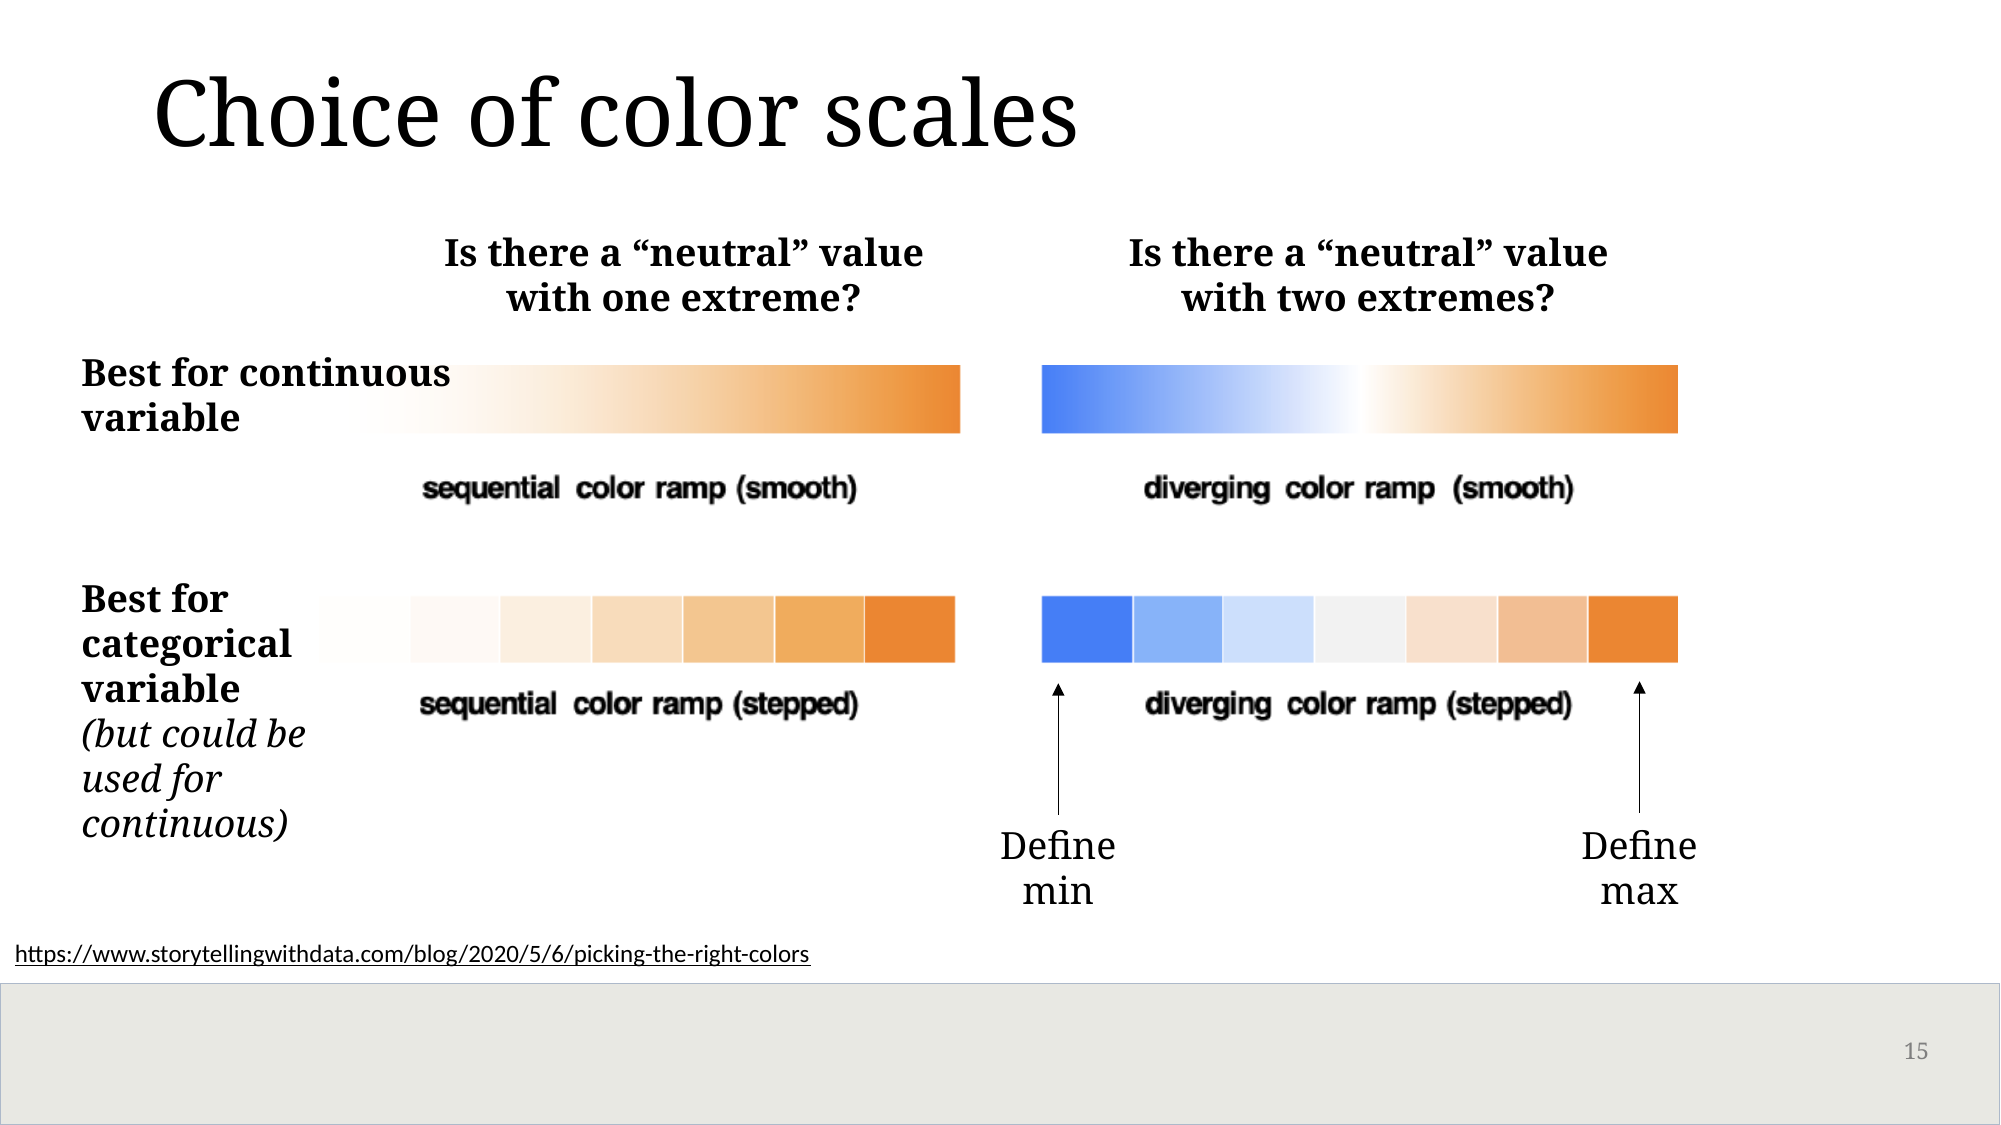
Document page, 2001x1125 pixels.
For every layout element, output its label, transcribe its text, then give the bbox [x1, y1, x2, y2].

text_box Is there a “neutral” value with one extreme? [417, 221, 951, 308]
text_box https://www.storytellingwithdata.com/blog/2020/5/6/picking-the-right-colors [0, 930, 957, 976]
text_box Define max [1557, 814, 1722, 920]
text_box Is there a “neutral” value with two extremes? [1102, 221, 1636, 308]
text_box Best for continuous variable [66, 341, 266, 446]
text_box Best for categorical variable (but could be used for continuous) [66, 567, 359, 853]
picture [266, 308, 1734, 765]
text_box Choice of color scales [137, 59, 1863, 228]
text_box Define min [976, 814, 1141, 920]
